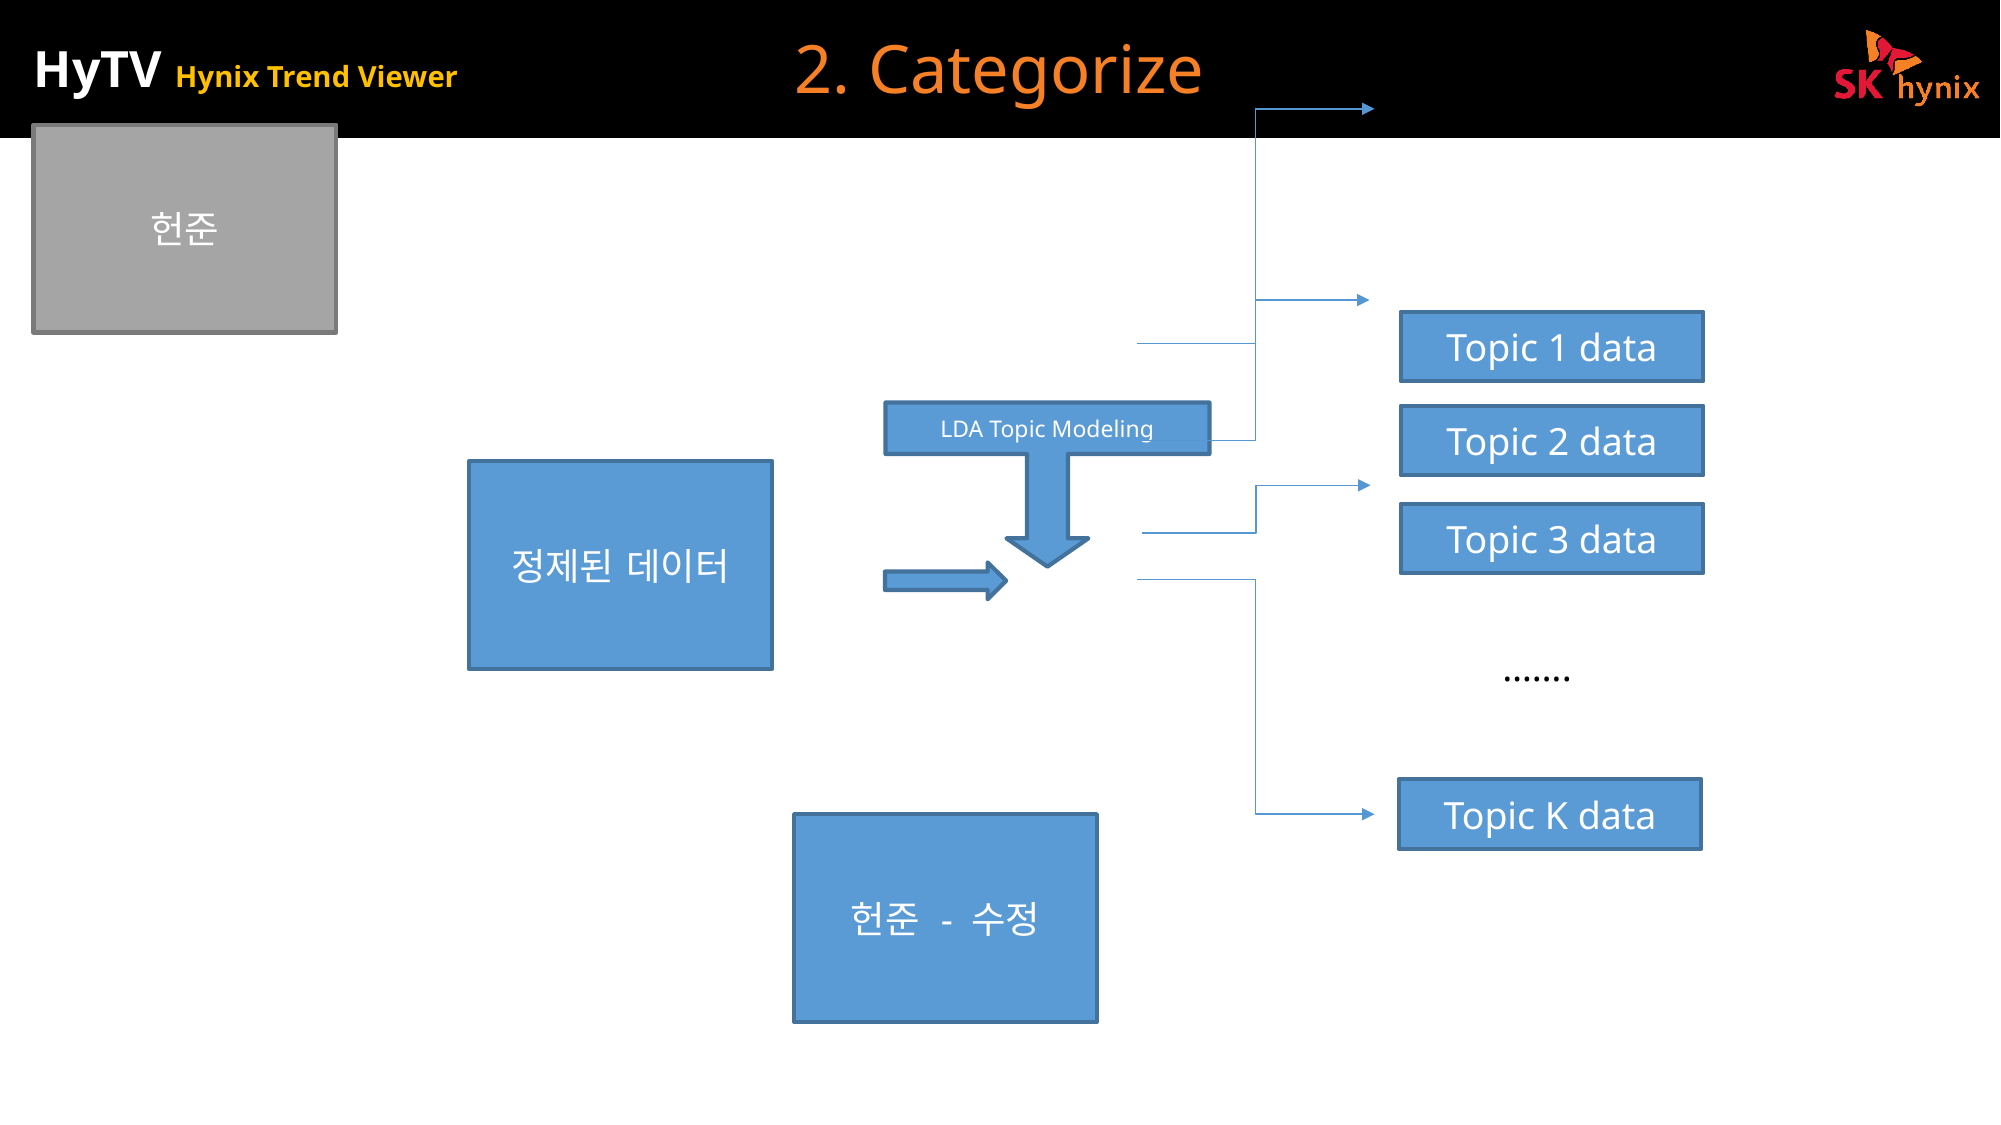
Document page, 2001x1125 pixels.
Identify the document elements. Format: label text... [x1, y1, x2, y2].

text_box Topic 2 data [1399, 404, 1705, 477]
text_box [882, 560, 1009, 602]
text_box [1255, 102, 1375, 299]
text_box Topic 1 data [1399, 310, 1705, 383]
text_box 정제된 데이터 [467, 459, 774, 671]
text_box [1141, 293, 1370, 441]
text_box 헌준 - 수정 [792, 812, 1099, 1024]
text_box [0, 0, 2000, 138]
text_box 헌준 [31, 123, 338, 335]
text_box ……. [1487, 636, 1595, 696]
text_box [1141, 479, 1371, 534]
text_box HyTV Hynix Trend Viewer [19, 29, 539, 105]
text_box LDA Topic Modeling [883, 400, 1212, 569]
picture [1833, 28, 1981, 107]
text_box [1136, 579, 1375, 821]
text_box Topic K data [1397, 777, 1703, 851]
text_box 2. Categorize [539, 19, 1461, 115]
text_box Topic 3 data [1399, 502, 1705, 575]
